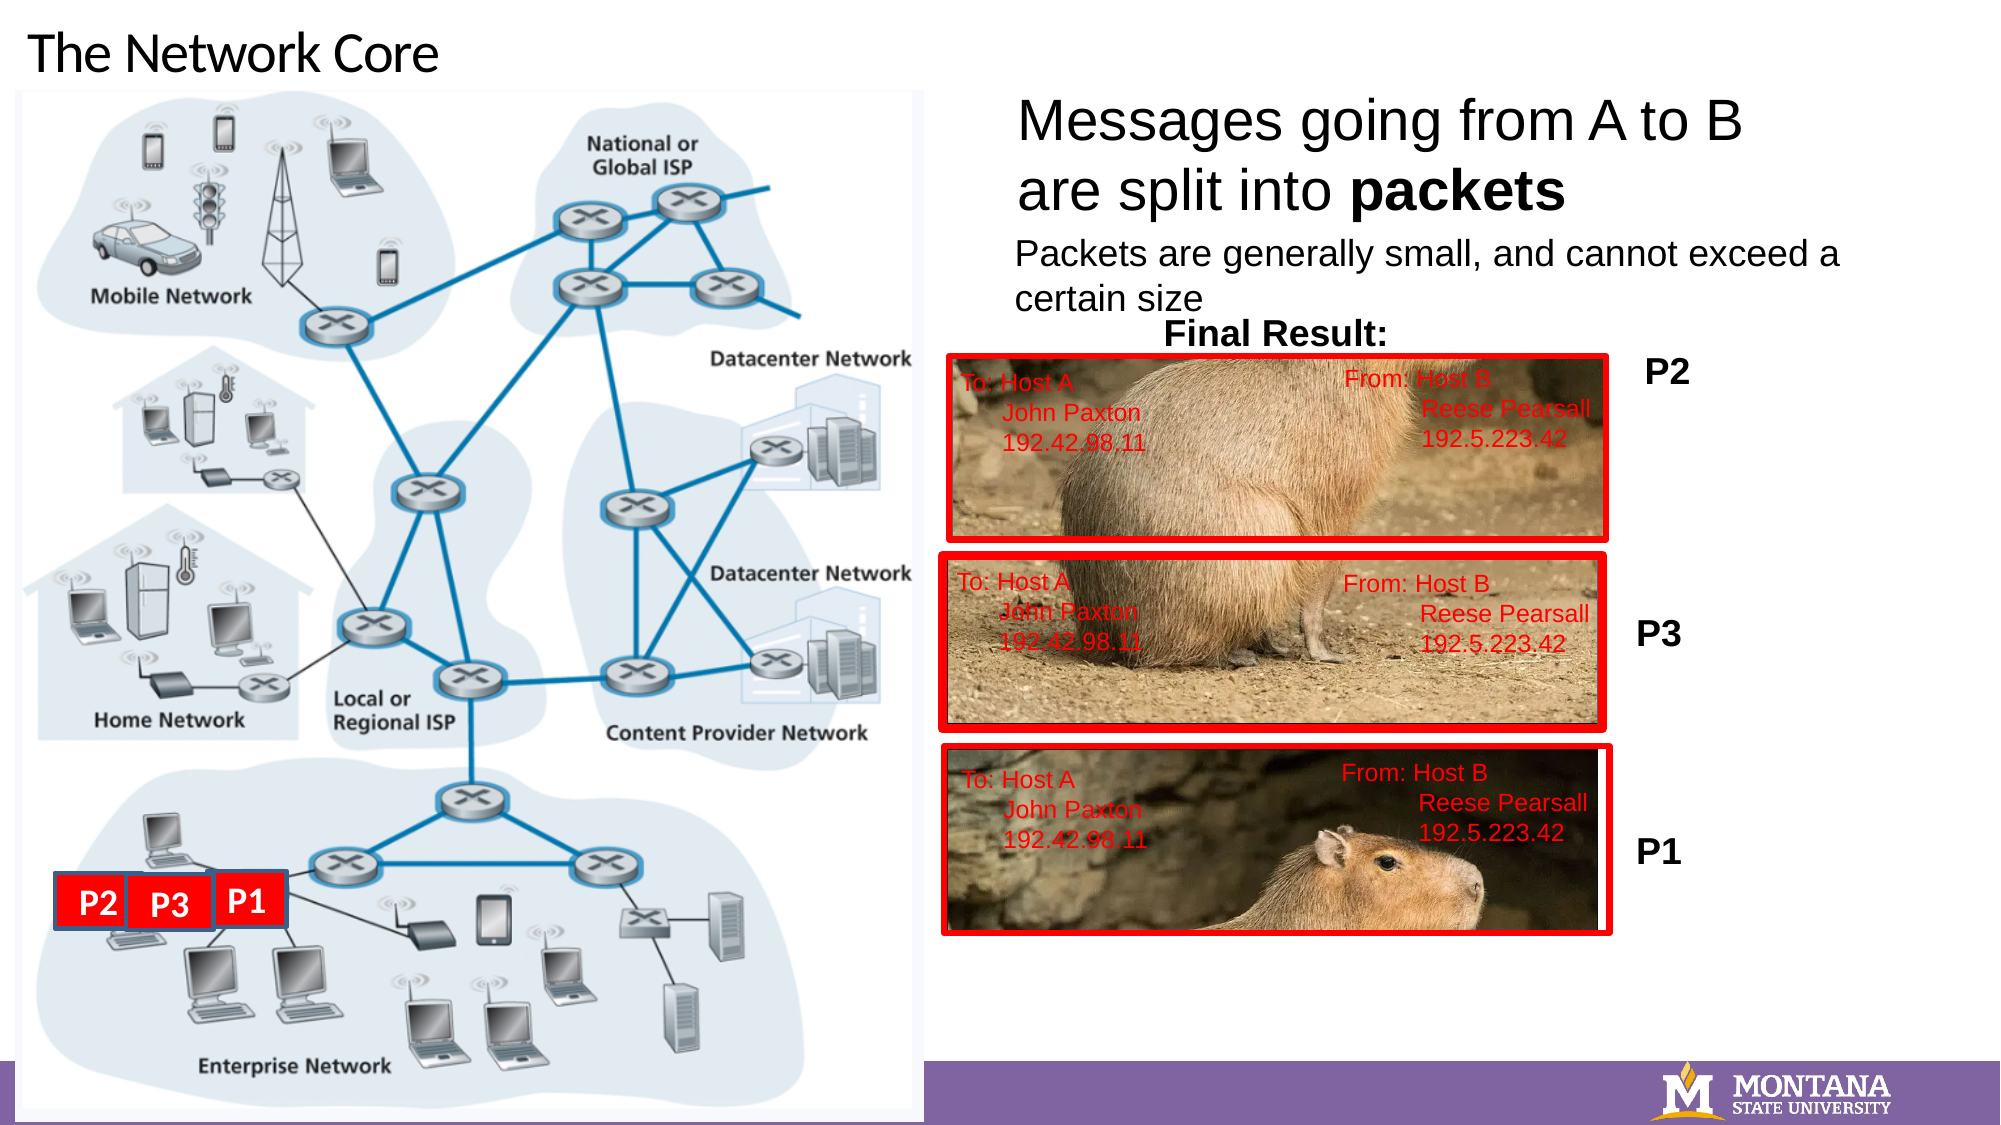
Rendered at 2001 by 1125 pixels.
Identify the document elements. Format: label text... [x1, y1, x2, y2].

picture [14, 90, 924, 1122]
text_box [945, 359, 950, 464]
picture [952, 359, 1604, 537]
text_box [1892, 1060, 2000, 1125]
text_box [0, 1060, 10, 1125]
text_box Final Result: [1149, 301, 1404, 357]
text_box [927, 1060, 1647, 1125]
picture [1649, 1060, 1892, 1122]
text_box The Network Core [24, 12, 900, 85]
text_box Messages going from A to B are split into packets [1003, 74, 1848, 221]
text_box P3 [1621, 601, 1697, 662]
text_box From: Host B Reese Pearsall 192.5.223.42 [1598, 559, 1606, 665]
text_box From: Host B Reese Pearsall 192.5.223.42 [1404, 355, 1607, 362]
text_box P1 [1621, 820, 1697, 880]
text_box P2 [1629, 340, 1706, 400]
picture [946, 559, 1598, 725]
picture [946, 749, 1607, 931]
text_box Packets are generally small, and cannot exceed a certain size [999, 221, 1909, 327]
